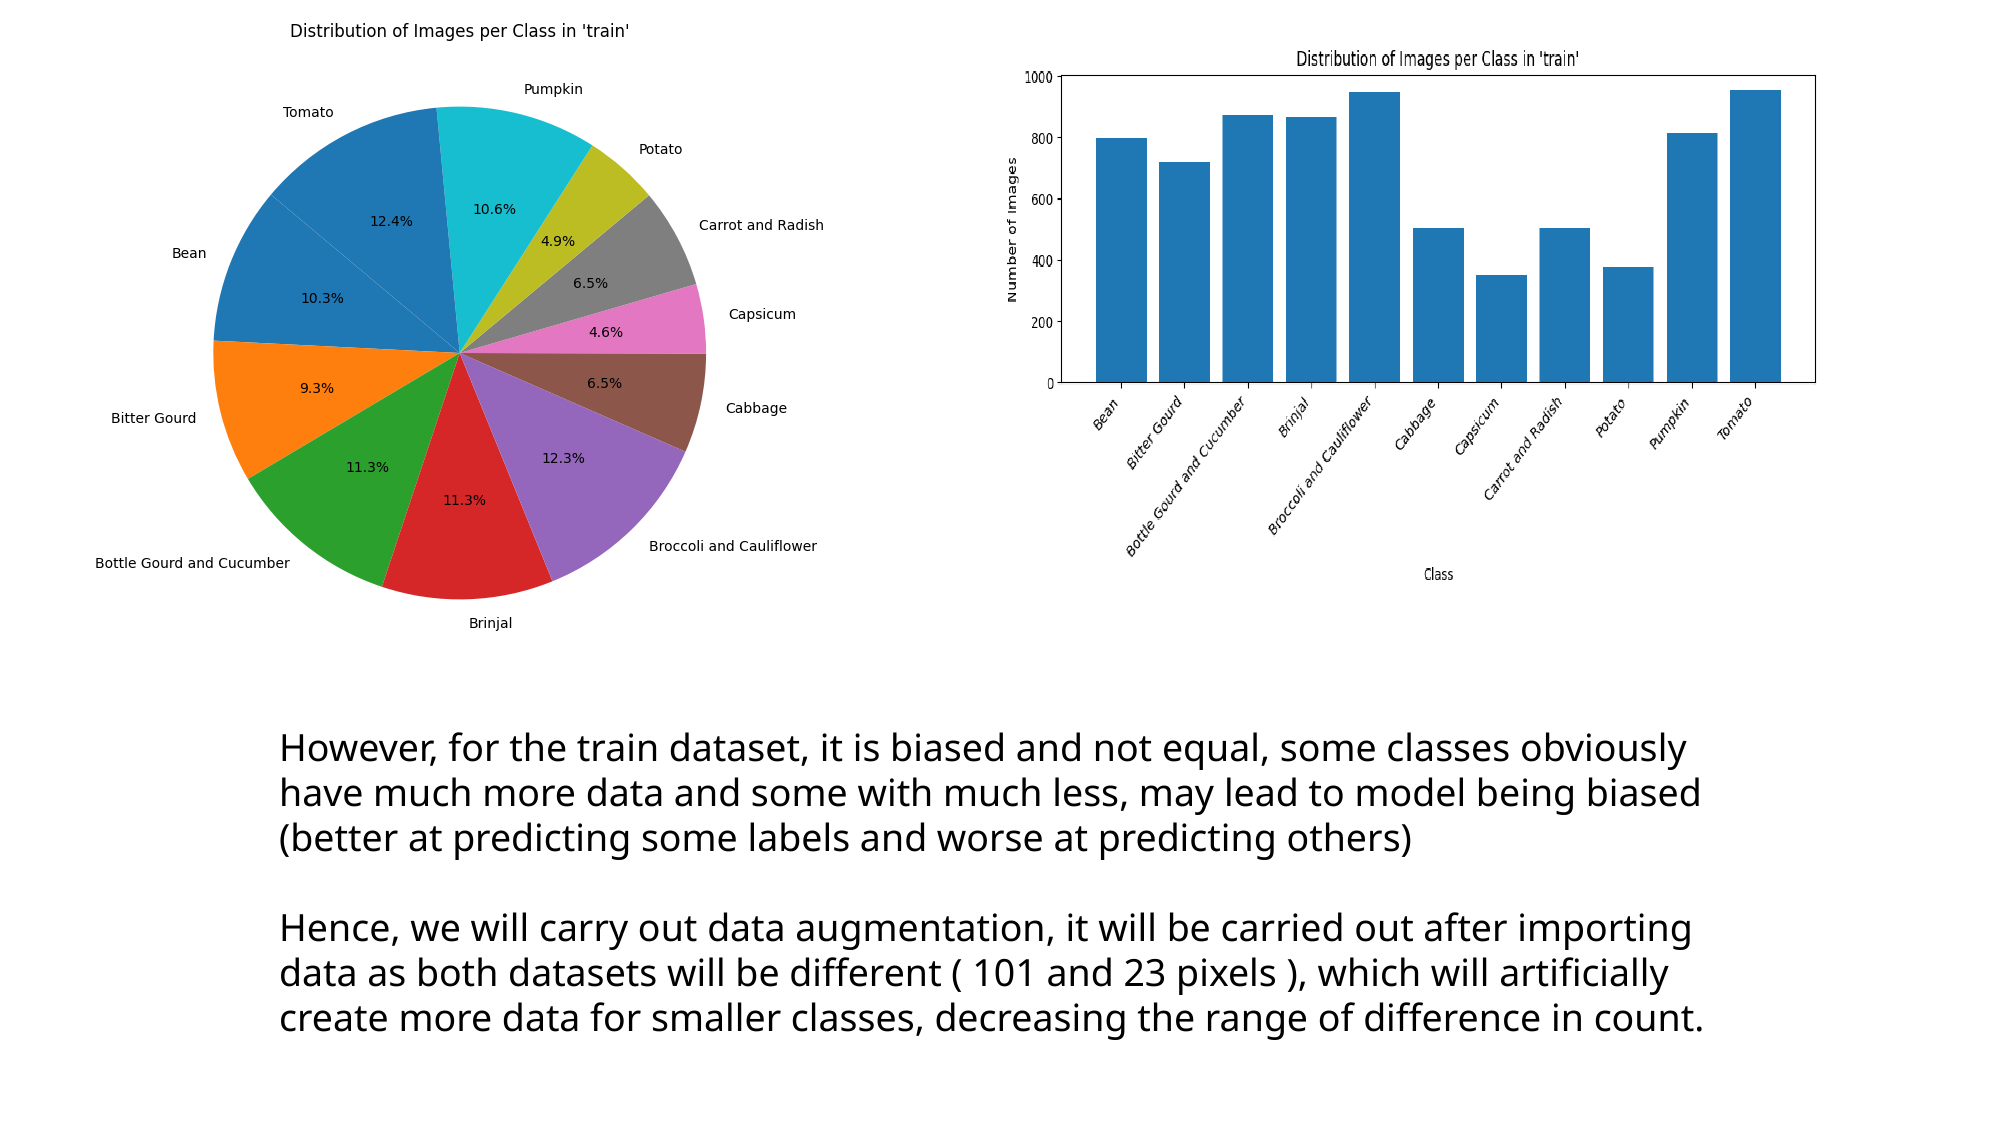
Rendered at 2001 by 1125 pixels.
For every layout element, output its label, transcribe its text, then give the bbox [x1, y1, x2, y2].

picture [84, 13, 833, 672]
text_box However, for the train dataset, it is biased and not equal, some classes obviously have much more data and some with much less, may lead to model being biased (better at predicting some labels and worse at predicting others) Hence, we will carry out data augmentation, it will be carried out after importing data as both datasets will be different ( 101 and 23 pixels ), which will artificially create more data for smaller classes, decreasing the range of difference in count. [264, 716, 1736, 1047]
picture [999, 39, 1822, 596]
